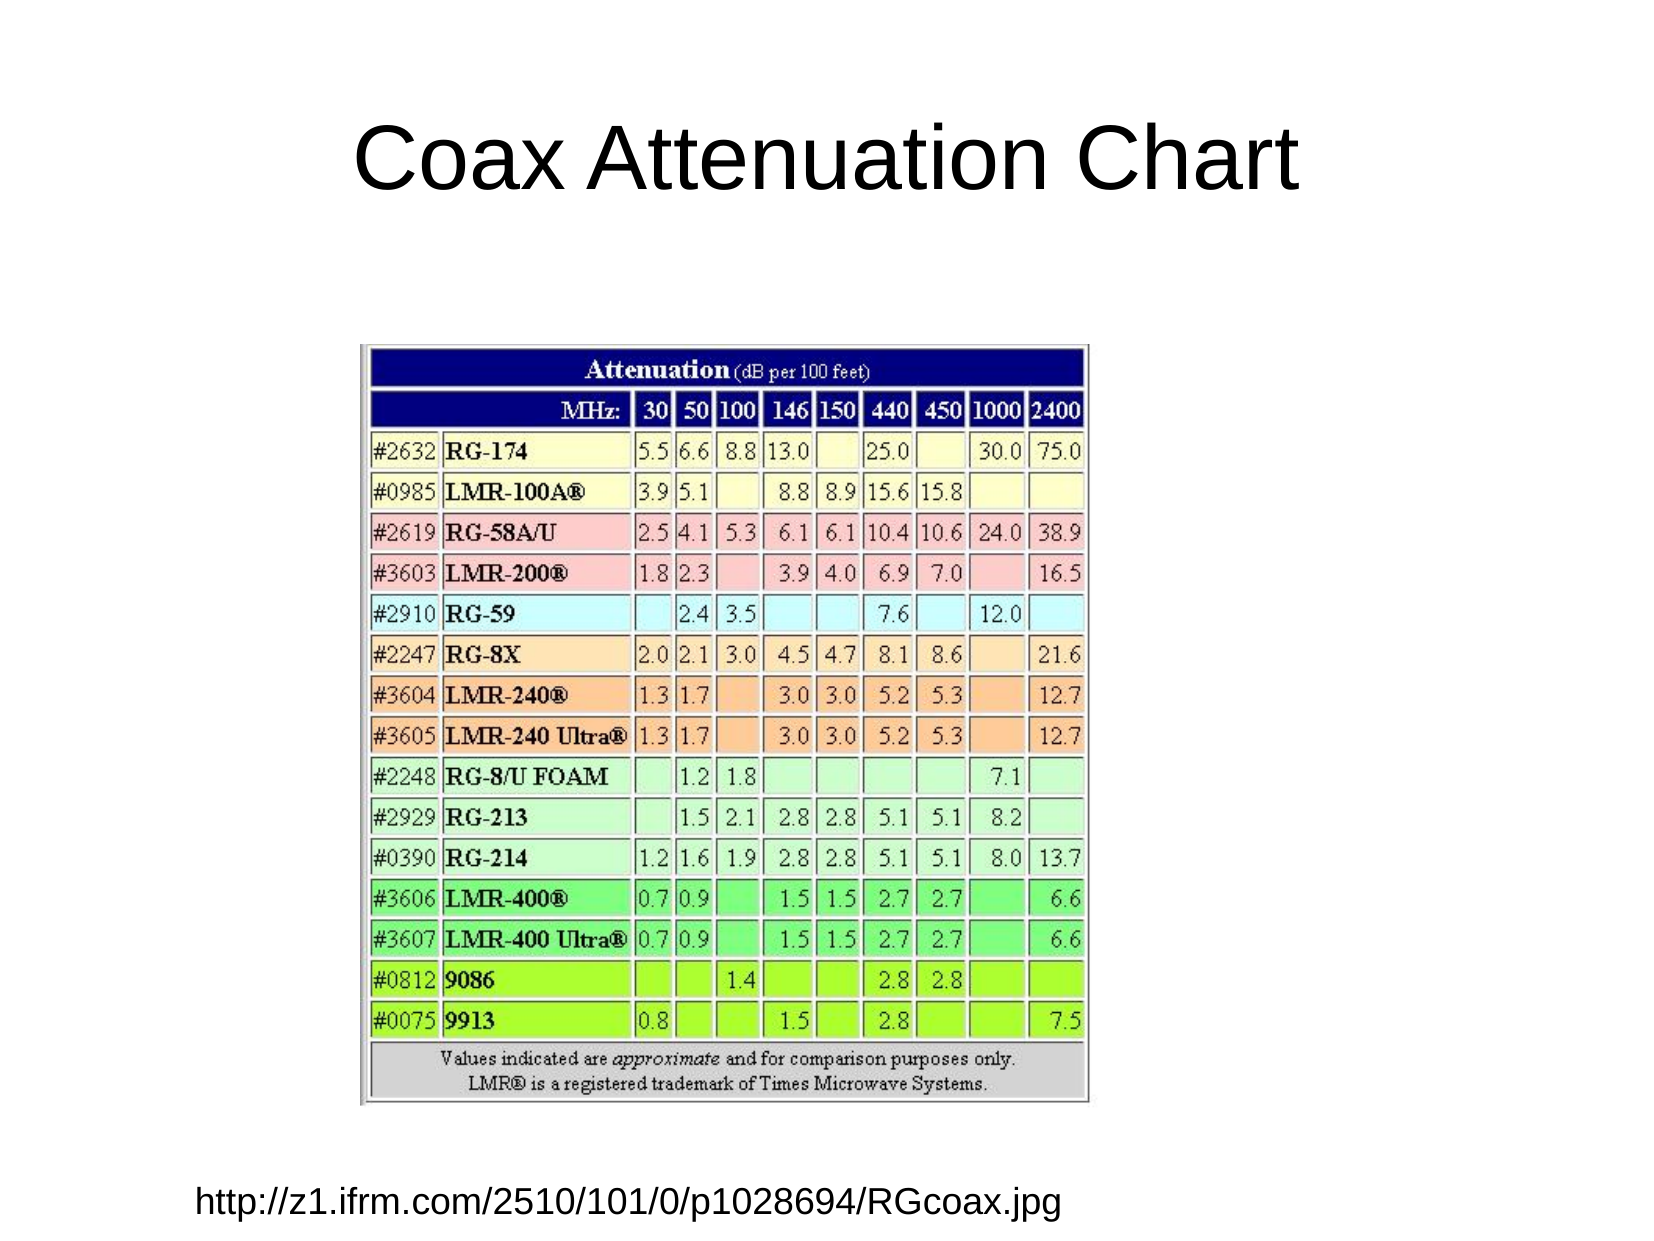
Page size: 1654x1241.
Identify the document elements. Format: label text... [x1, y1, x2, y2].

text_box Coax Attenuation Chart [82, 49, 1571, 257]
picture [359, 344, 1361, 1146]
text_box http://z1.ifrm.com/2510/101/0/p1028694/RGcoax.jpg [179, 1169, 1078, 1227]
